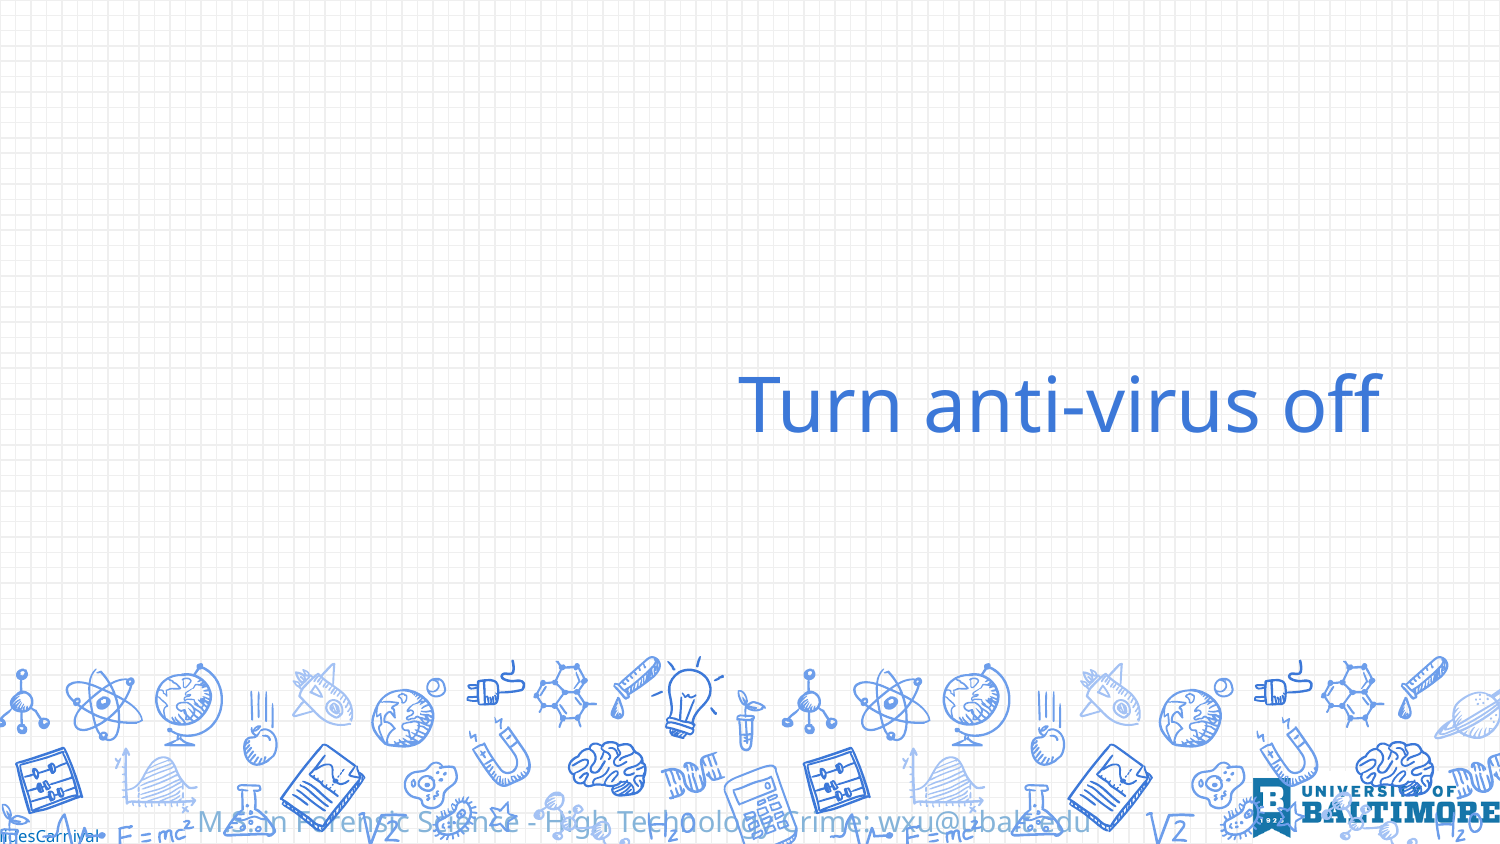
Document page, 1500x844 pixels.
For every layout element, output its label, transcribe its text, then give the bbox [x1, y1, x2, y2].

picture [1253, 771, 1500, 844]
picture [1394, 771, 1431, 791]
picture [1253, 804, 1257, 821]
picture [1283, 771, 1308, 783]
picture [1354, 819, 1361, 827]
picture [1282, 807, 1299, 827]
picture [1481, 771, 1489, 788]
picture [1382, 771, 1399, 783]
picture [1363, 771, 1393, 785]
picture [1479, 779, 1483, 790]
picture [1342, 796, 1349, 806]
picture [1471, 771, 1479, 786]
picture [1388, 823, 1396, 835]
title Turn anti-virus off [526, 272, 1397, 463]
picture [1423, 777, 1429, 784]
